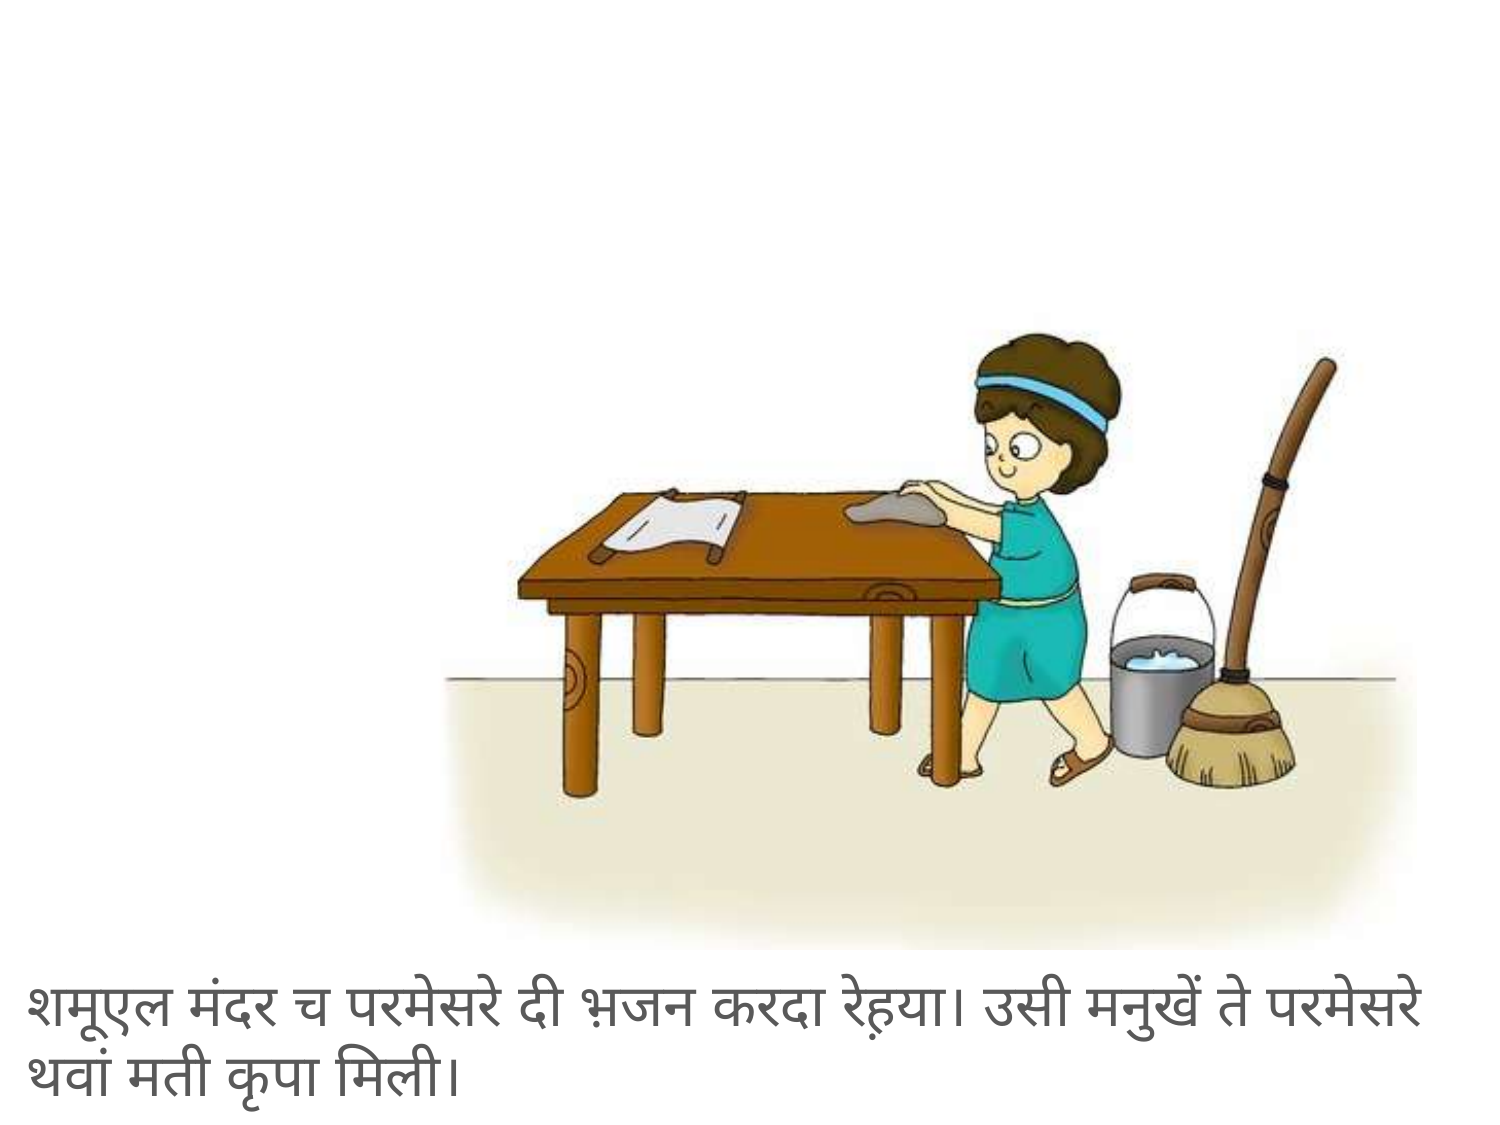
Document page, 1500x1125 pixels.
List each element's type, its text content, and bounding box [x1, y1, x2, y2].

text_box शमूएल मंदर च परमेसरे दी भ़जन करदा रेह़या। उसी मनुखें ते परमेसरे थवां मती कृपा मिली। [11, 961, 1498, 1116]
picture [80, 1, 1418, 950]
